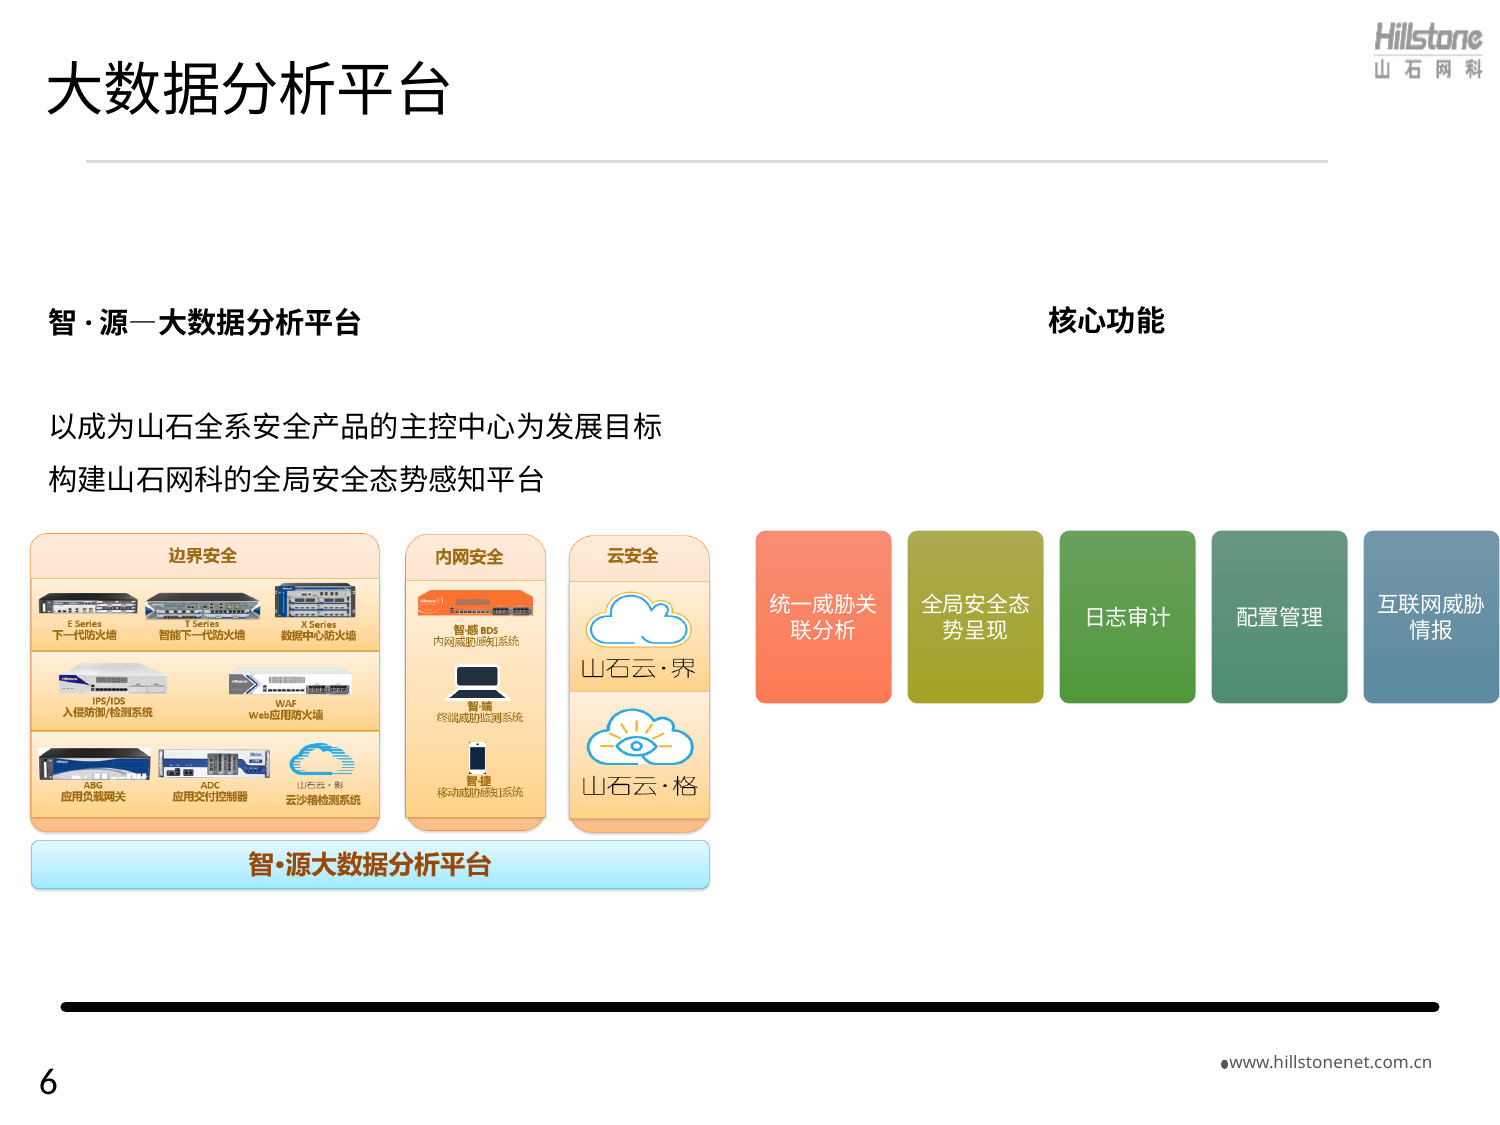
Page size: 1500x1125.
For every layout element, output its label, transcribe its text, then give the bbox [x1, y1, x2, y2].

title 大数据分析平台 [30, 54, 1238, 129]
text_box 智·源—大数据分析平台 以成为山石全系安全产品的主控中心为发展目标 构建山石网科的全局安全态势感知平台 [42, 279, 705, 504]
picture [24, 528, 716, 898]
picture [1363, 13, 1492, 85]
slide_number 6 [24, 1049, 86, 1083]
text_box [755, 279, 1500, 704]
